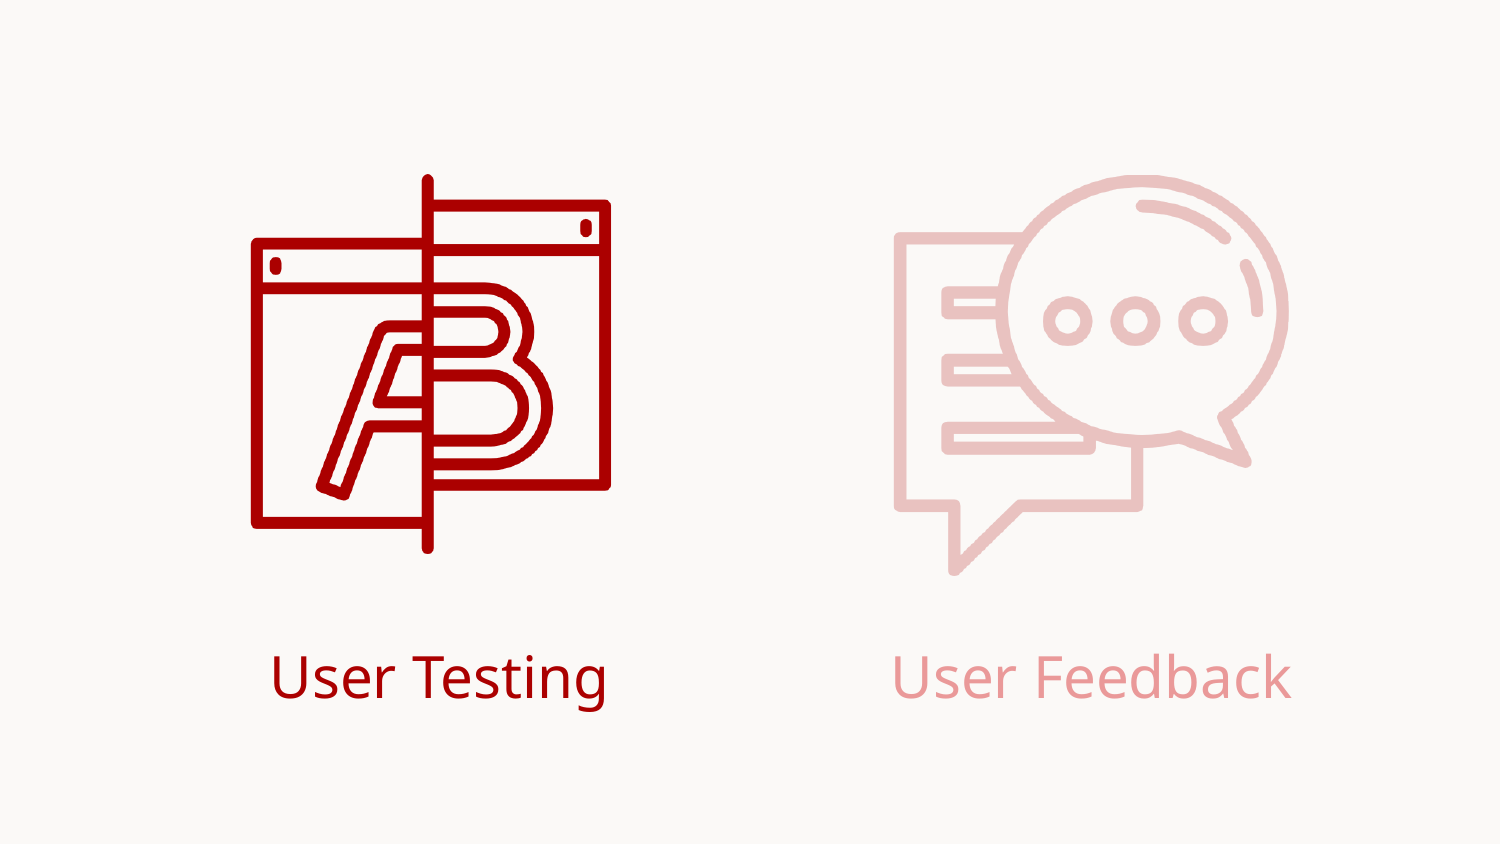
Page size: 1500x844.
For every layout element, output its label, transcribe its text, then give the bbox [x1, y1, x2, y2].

picture [890, 174, 1293, 577]
picture [240, 174, 620, 554]
title User Testing [209, 625, 670, 750]
title User Feedback [861, 625, 1322, 750]
